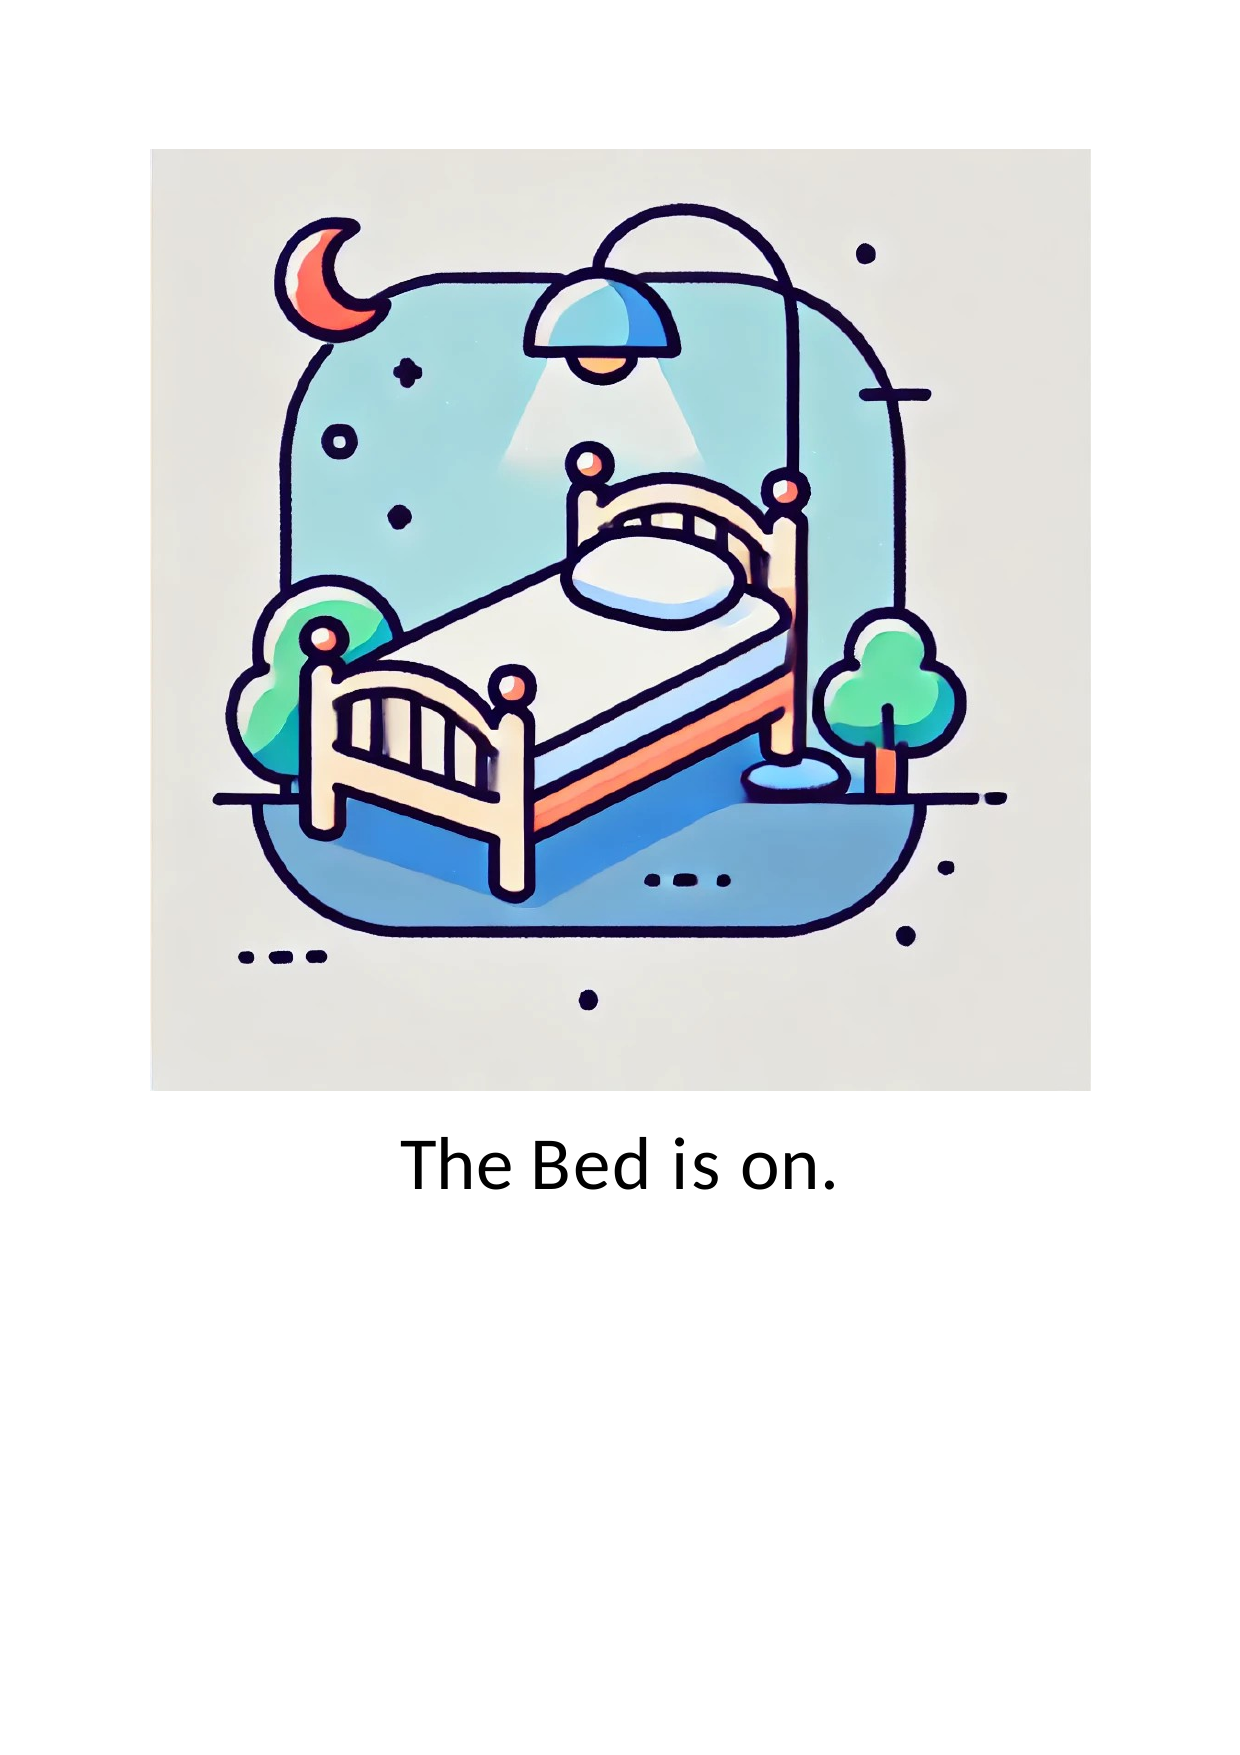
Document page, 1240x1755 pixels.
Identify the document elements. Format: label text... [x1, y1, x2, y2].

picture [149, 149, 1091, 1091]
text_box The Bed is on. [147, 1112, 1091, 1205]
